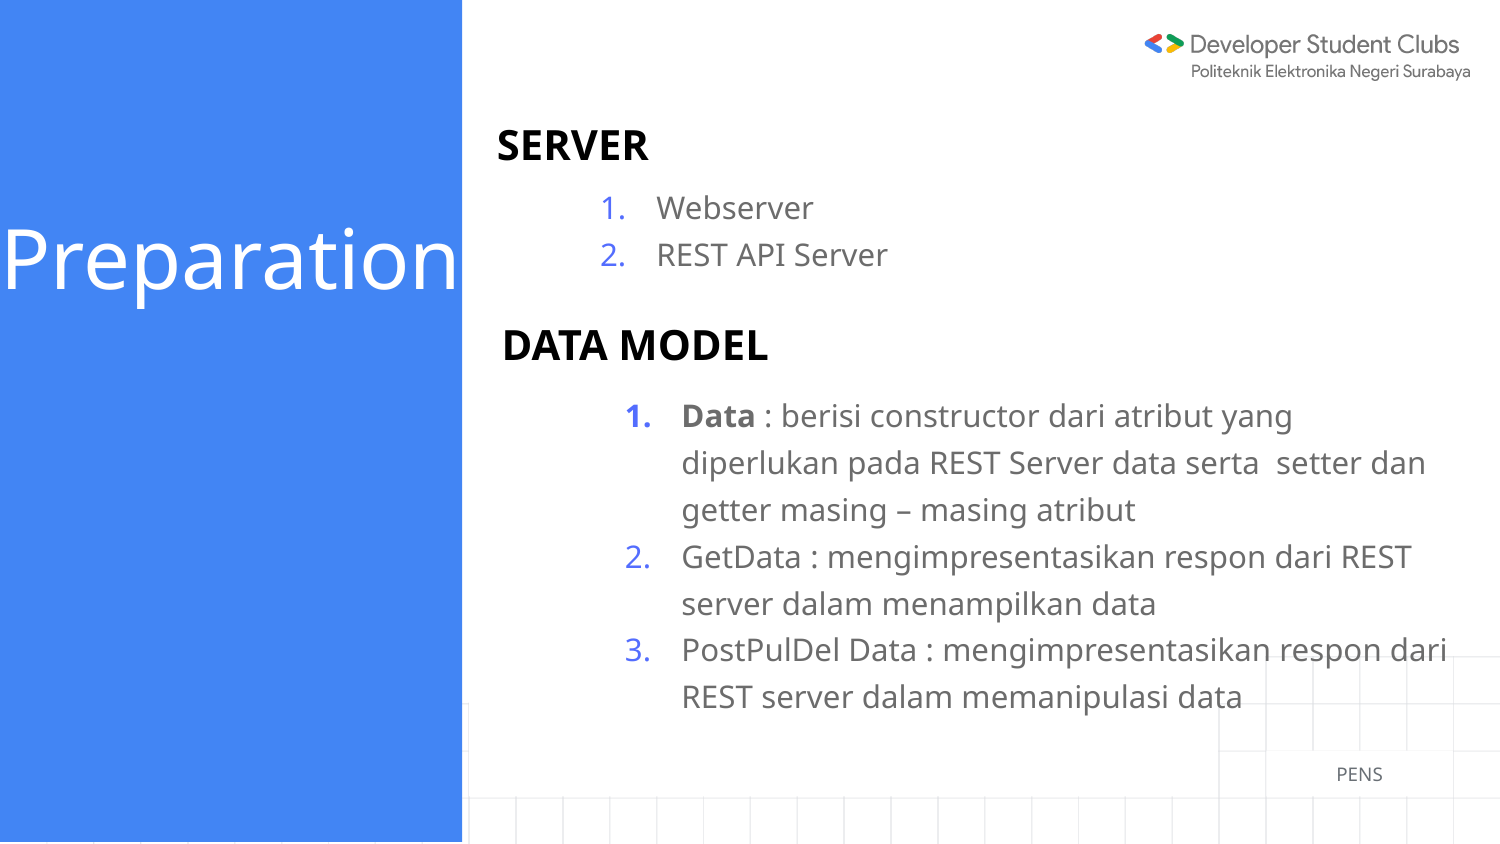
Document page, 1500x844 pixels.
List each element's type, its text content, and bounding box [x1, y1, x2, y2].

list SERVER [463, 106, 784, 179]
text_box Data : berisi constructor dari atribut yang diperlukan pada REST Server data serta setter dan getter masing – masing atribut GetData : mengimpresentasikan respon dari REST server dalam menampilkan data PostPulDel Data : mengimpresentasikan respon dari REST server dalam memanipulasi data [587, 387, 1458, 514]
text_box Webserver REST API Server [562, 178, 916, 305]
picture [1139, 23, 1470, 85]
picture [0, 656, 1500, 844]
title Preparation [0, 93, 463, 420]
text_box DATA MODEL [464, 306, 789, 380]
